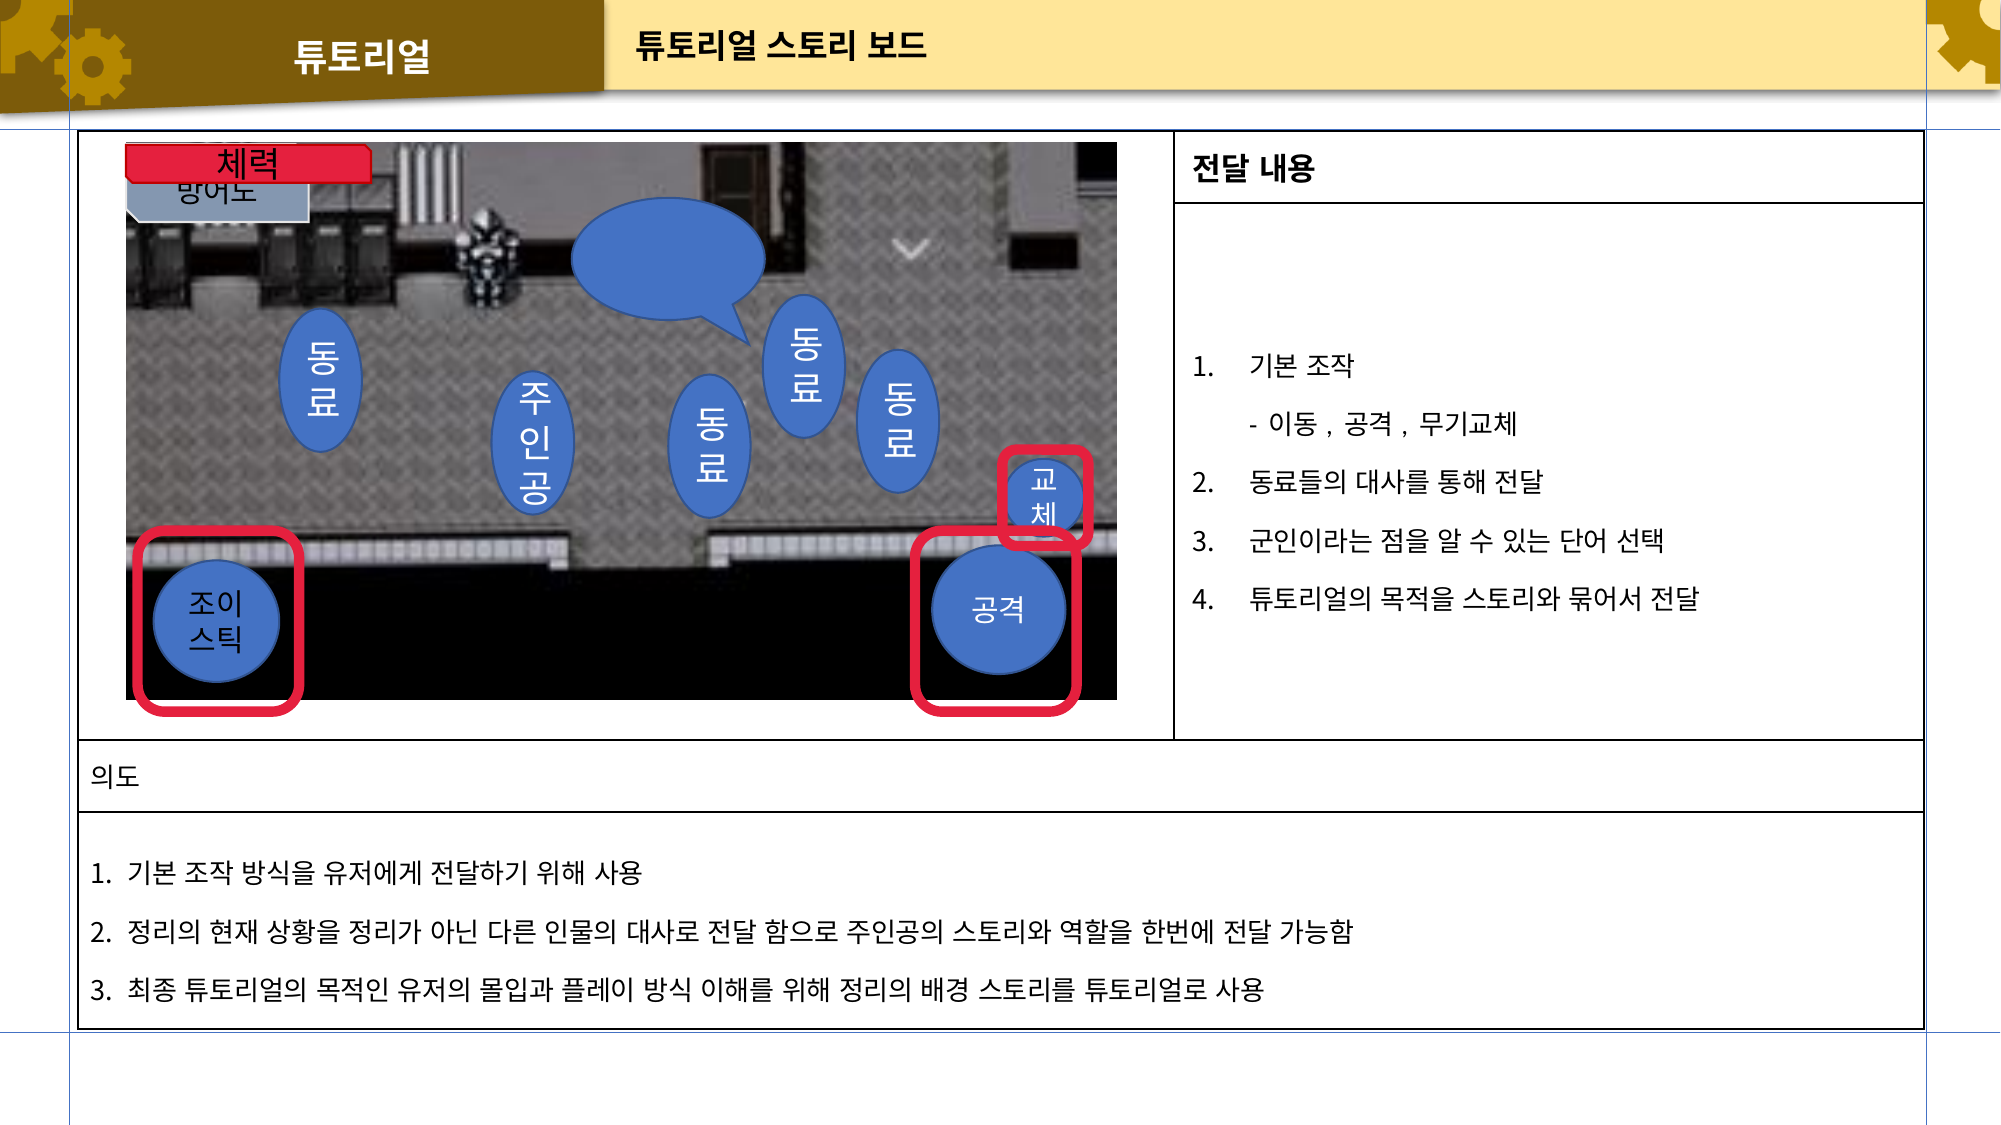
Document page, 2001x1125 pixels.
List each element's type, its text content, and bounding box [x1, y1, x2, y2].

table_cell 의도 [79, 741, 1923, 811]
table_header 전달 내용 [1175, 132, 1923, 202]
table_cell 기본 조작 방식을 유저에게 전달하기 위해 사용 정리의 현재 상황을 정리가 아닌 다른 인물의 대사로 전달 함으로 주인공의 스토리와 역할을 한번에 전달 가능함 최종 튜토리얼의 목적인 유저의 몰입과 플레이 방식 이해를 위해 정리의 배경 스토리를 튜토리얼로 사용 [79, 813, 1923, 1028]
table_cell 기본 조작 - 이동, 공격, 무기교체 동료들의 대사를 통해 전달 군인이라는 점을 알 수 있는 단어 선택 튜토리얼의 목적을 스토리와 묶어서 전달 [1175, 204, 1923, 739]
list 튜토리얼 스토리 보드 [621, 18, 1863, 73]
title 튜토리얼 [137, 6, 588, 85]
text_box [125, 142, 1116, 712]
table_header [79, 132, 1173, 739]
